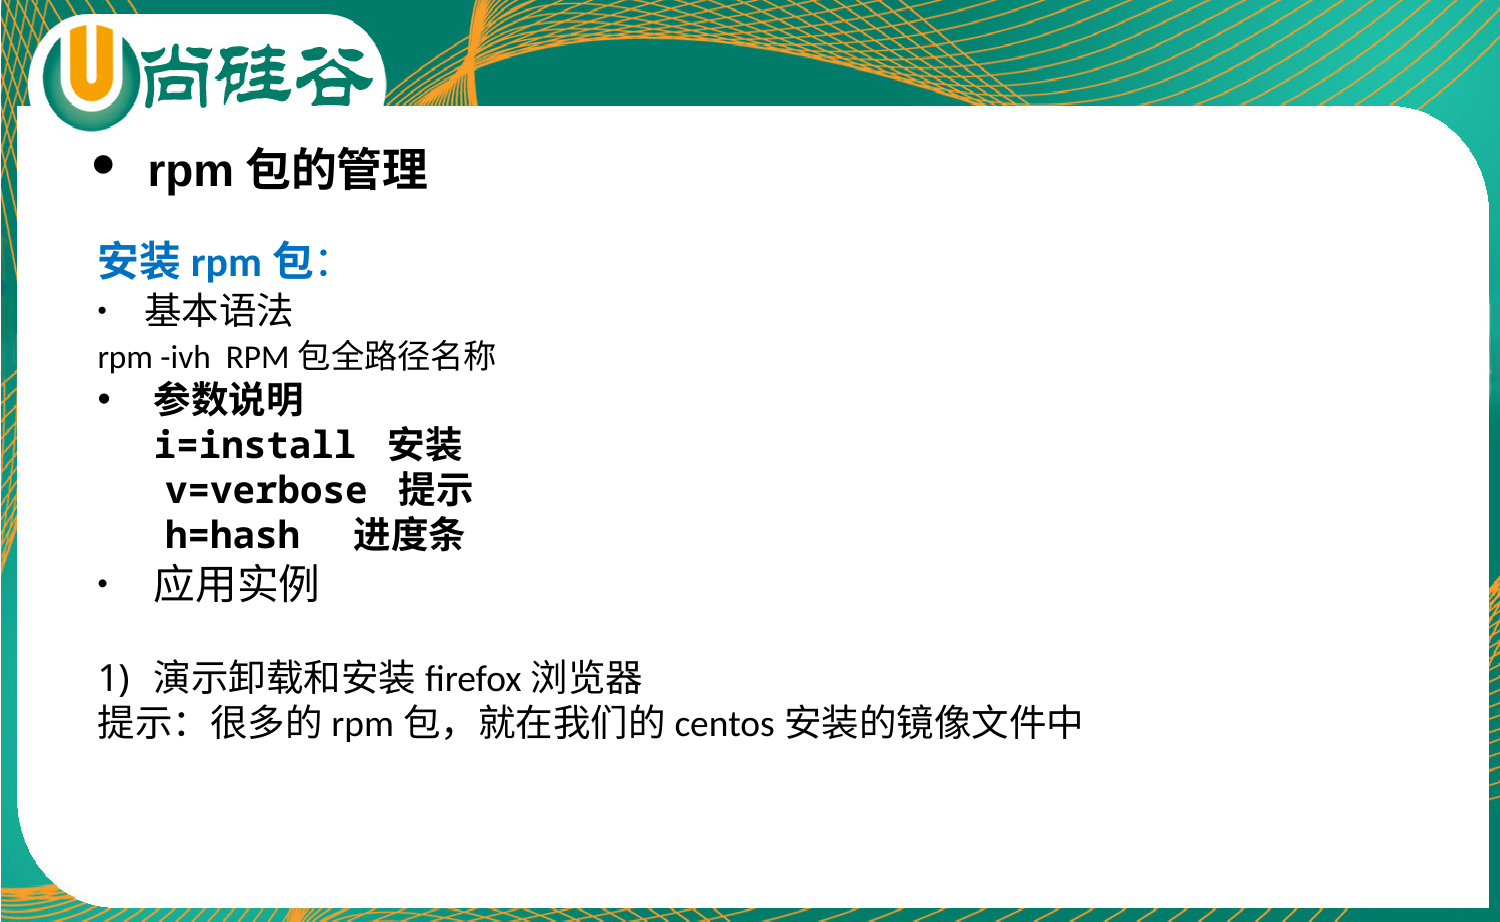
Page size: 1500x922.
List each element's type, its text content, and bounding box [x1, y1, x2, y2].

picture [0, 0, 1500, 922]
text_box 安装rpm包： 基本语法 rpm -ivh RPM包全路径名称 参数说明 i=install 安装 v=verbose 提示 h=hash 进度条 应用实例 演示卸载和安装firefox浏览器 提示：很多的rpm包，就在我们的centos安装的镜像文件中 [82, 232, 1436, 800]
text_box rpm包的管理 [76, 139, 1270, 204]
